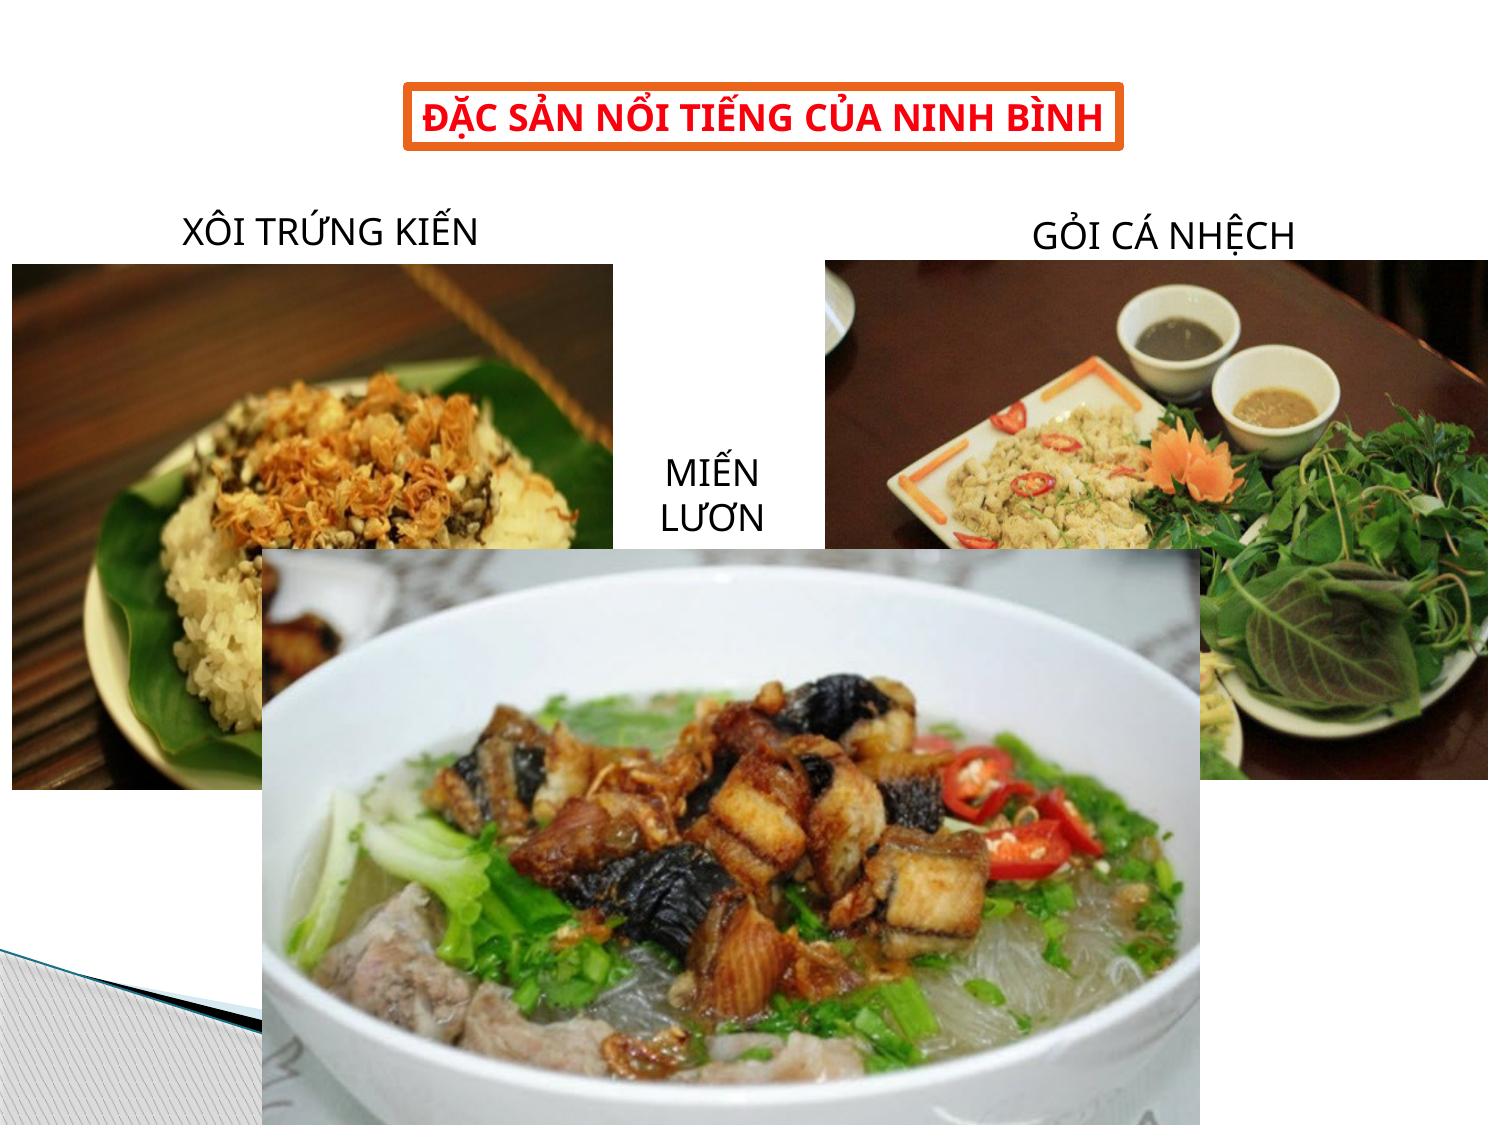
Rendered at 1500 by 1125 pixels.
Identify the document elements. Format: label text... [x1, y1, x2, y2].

text_box MIẾN LƯƠN [637, 441, 788, 546]
picture [12, 260, 1488, 1125]
text_box ĐẶC SẢN NỔI TIẾNG CỦA NINH BÌNH [403, 82, 1124, 151]
text_box XÔI TRỨNG KIẾN [167, 200, 495, 261]
text_box GỎI CÁ NHỆCH [1016, 204, 1312, 260]
